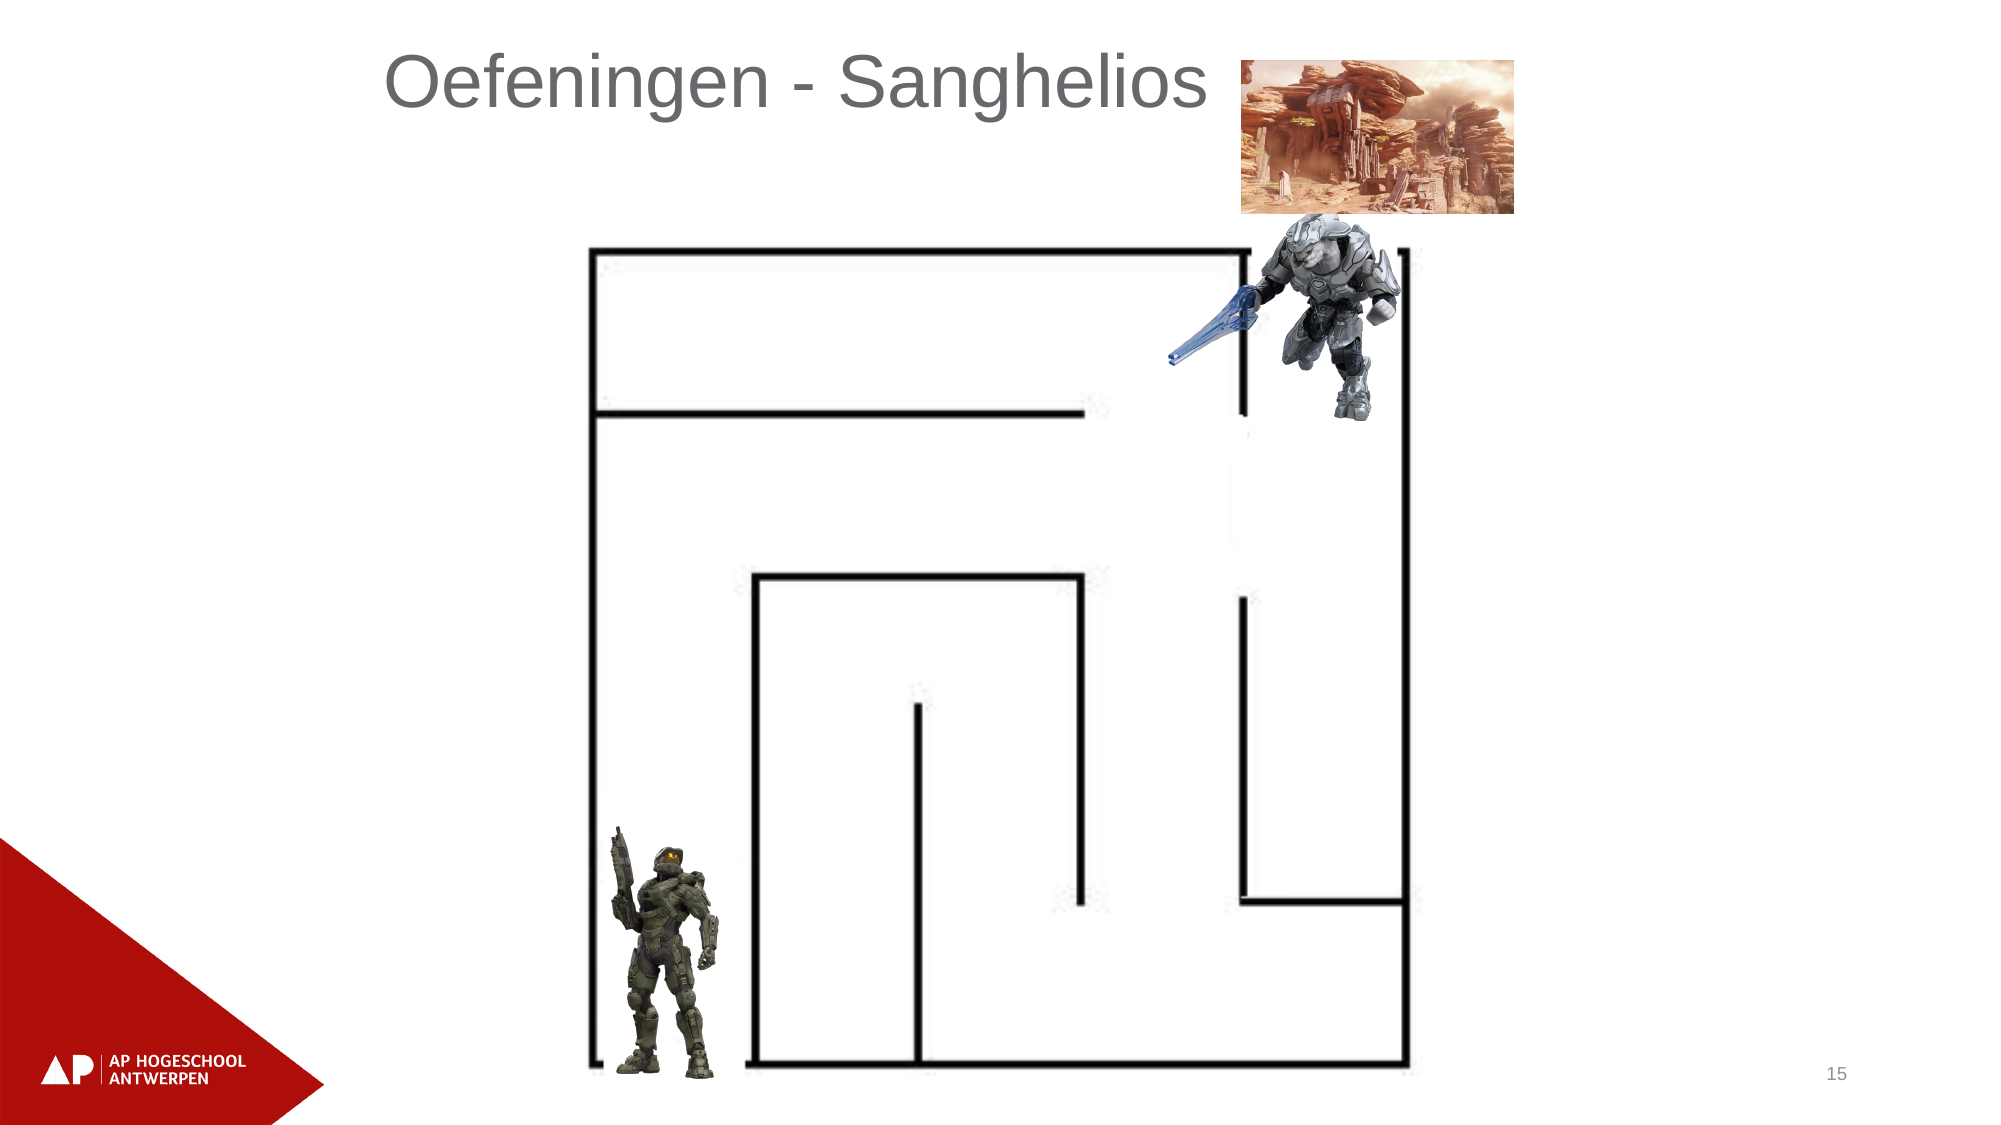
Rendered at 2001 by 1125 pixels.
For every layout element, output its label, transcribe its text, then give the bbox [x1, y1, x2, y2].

slide_number 15 [1684, 1042, 1863, 1103]
picture [0, 831, 328, 1125]
text_box Oefeningen - Sanghelios [368, 0, 1798, 172]
picture [577, 60, 1514, 1079]
